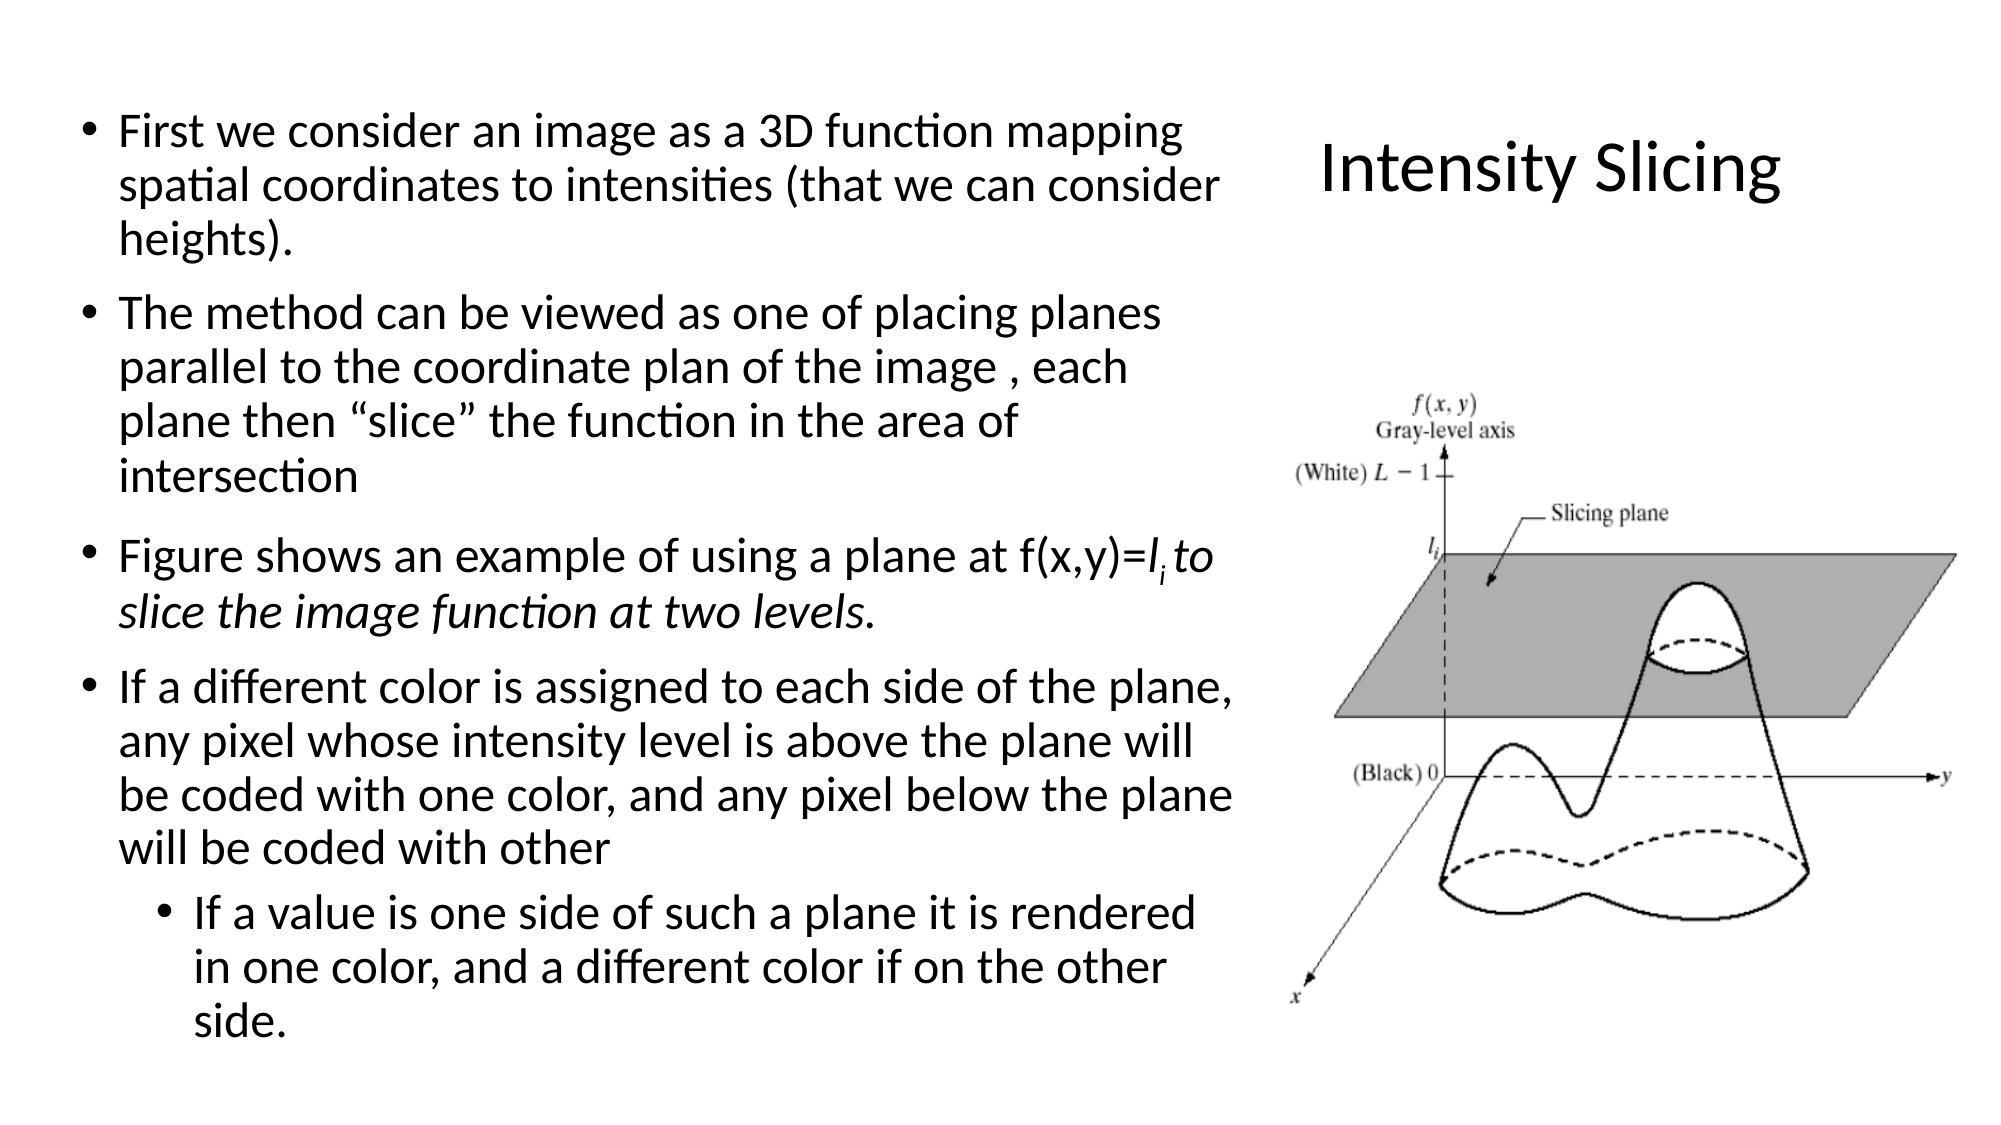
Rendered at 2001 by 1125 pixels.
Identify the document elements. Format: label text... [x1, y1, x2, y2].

picture [1246, 387, 1968, 1022]
list First we consider an image as a 3D function mapping spatial coordinates to intensities (that we can consider heights). The method can be viewed as one of placing planes parallel to the coordinate plan of the image , each plane then “slice” the function in the area of intersection Figure shows an example of using a plane at f(x,y)=li to slice the image function at two levels. If a different color is assigned to each side of the plane, any pixel whose intensity level is above the plane will be coded with one color, and any pixel below the plane will be coded with other If a value is one side of such a plane it is rendered in one color, and a different color if on the other side. [65, 96, 1262, 1049]
title Intensity Slicing [1304, 96, 1910, 239]
